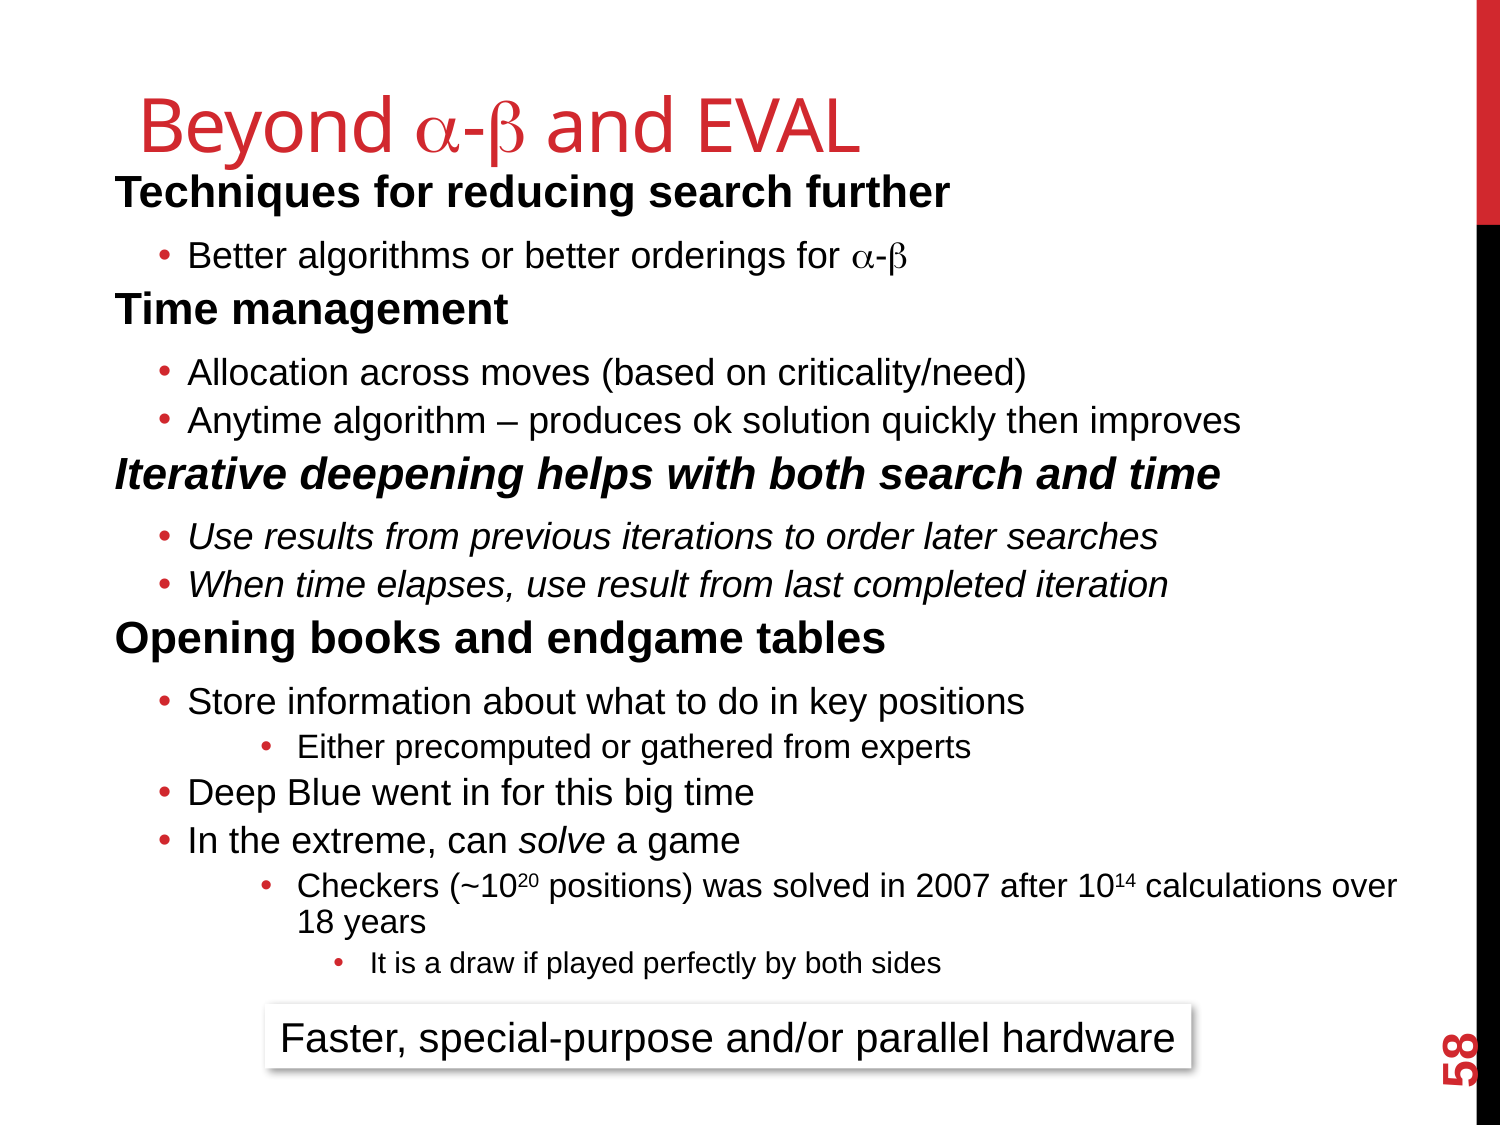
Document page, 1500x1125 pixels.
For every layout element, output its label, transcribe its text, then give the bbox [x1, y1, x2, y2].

title Beyond - and EVAL [122, 10, 1398, 161]
text_box Faster, special-purpose and/or parallel hardware [265, 1003, 1192, 1069]
list Techniques for reducing search further Better algorithms or better orderings for - Time management Allocation across moves (based on criticality/need) Anytime algorithm – produces ok solution quickly then improves Iterative deepening helps with both search and time Use results from previous iterations to order later searches When time elapses, use result from last completed iteration Opening books and endgame tables Store information about what to do in key positions Either precomputed or gathered from experts Deep Blue went in for this big time In the extreme, can solve a game Checkers (~1020 positions) was solved in 2007 after 1014 calculations over 18 years It is a draw if played perfectly by both sides [99, 161, 1421, 991]
slide_number 58 [1427, 887, 1488, 1104]
